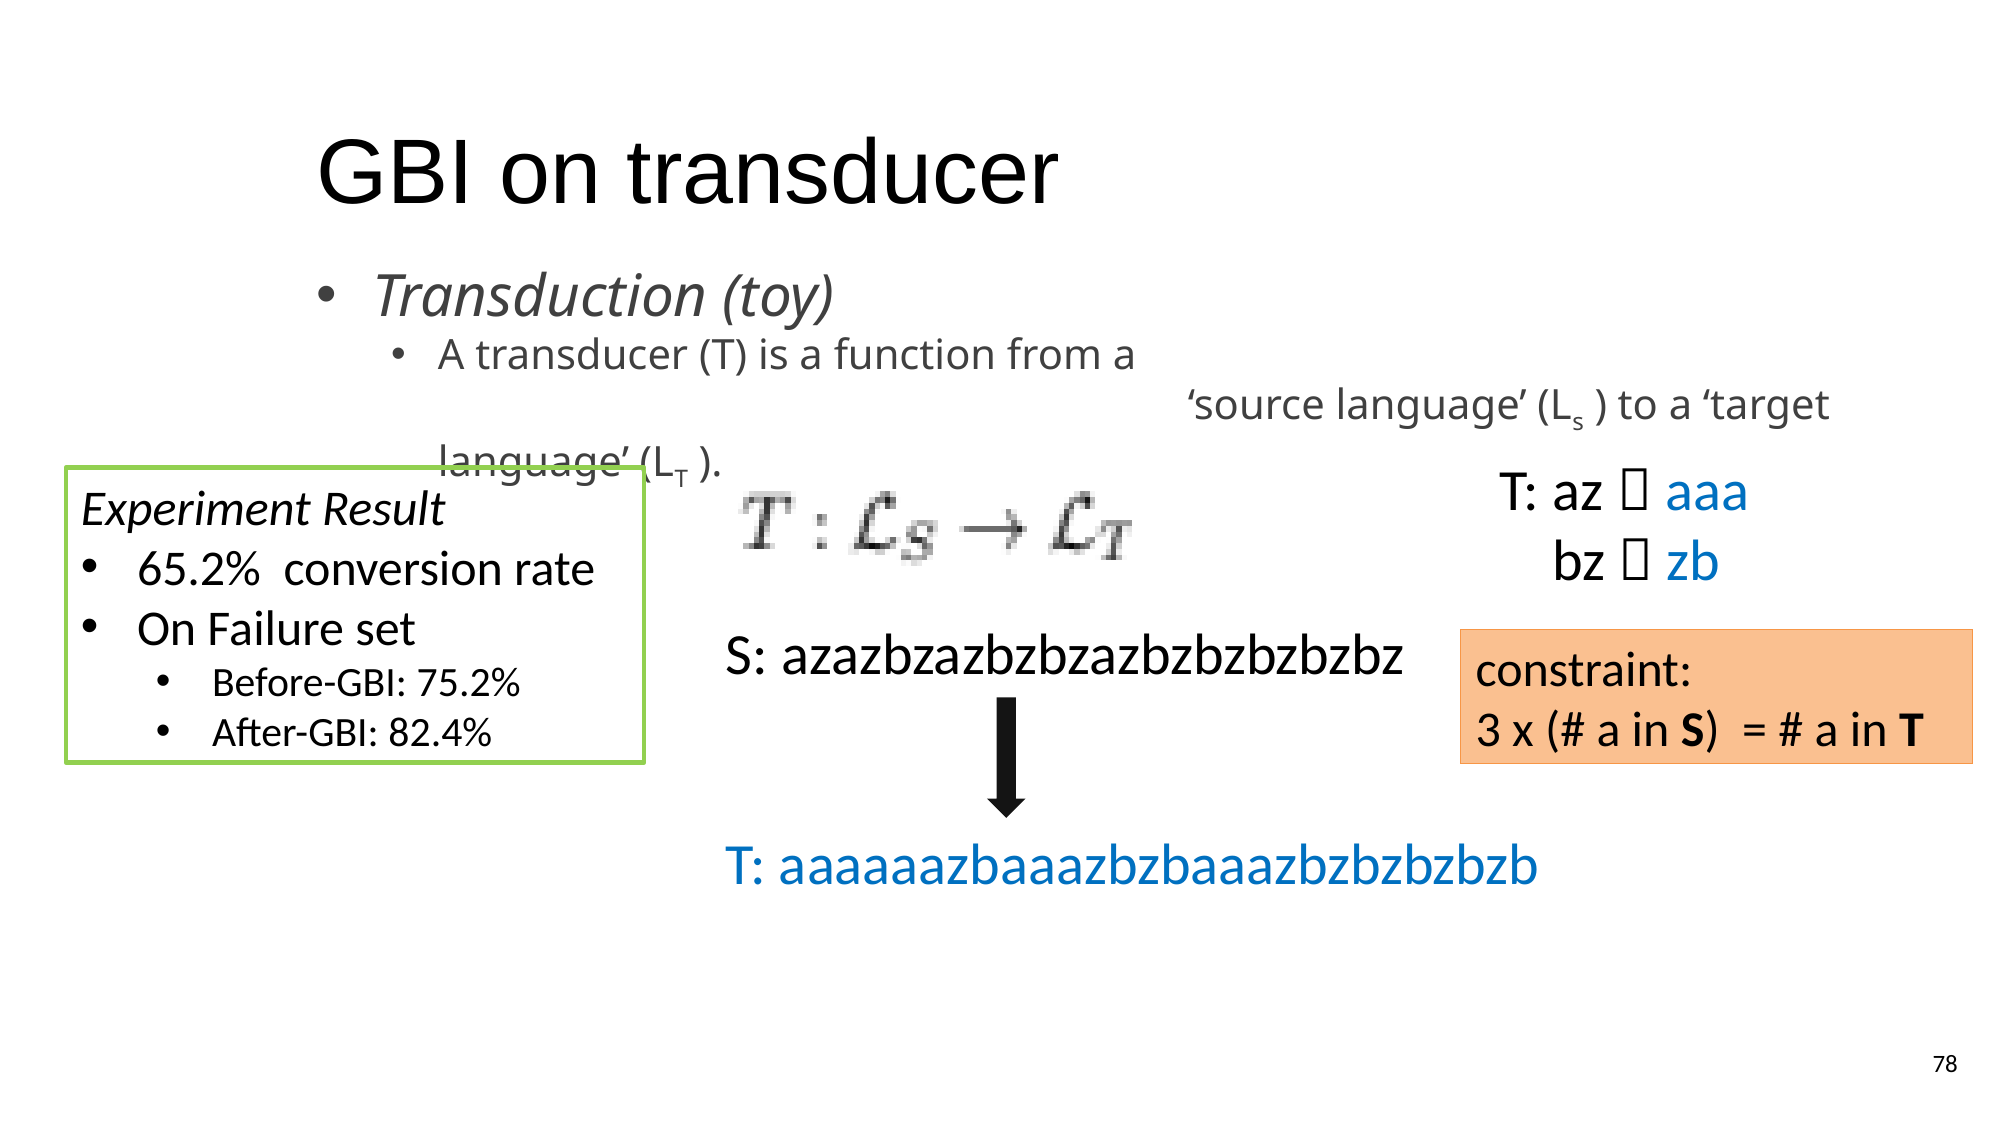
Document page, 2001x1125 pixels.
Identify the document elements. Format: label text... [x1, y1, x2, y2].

list Transduction (toy) A transducer (T) is a function from a ‘source language’ (Ls ) to a ‘target language’ (LT ). [301, 243, 1880, 991]
title GBI on transducer [301, 97, 1750, 223]
text_box [981, 695, 1031, 821]
text_box Experiment Result 65.2% conversion rate On Failure set Before-GBI: 75.2% After-GBI: 82.4% [66, 467, 645, 763]
text_box T: az  aaa bz  zb [1484, 444, 1854, 629]
slide_number 77 [1853, 1019, 1974, 1106]
text_box constraint: 3 x (# a in S) = # a in T [1460, 629, 1973, 764]
text_box S: azazbzazbzbzazbzbzbzbzbz T: aaaaaazbaaazbzbaaazbzbzbzbzb [711, 609, 1760, 974]
picture [728, 469, 1133, 568]
